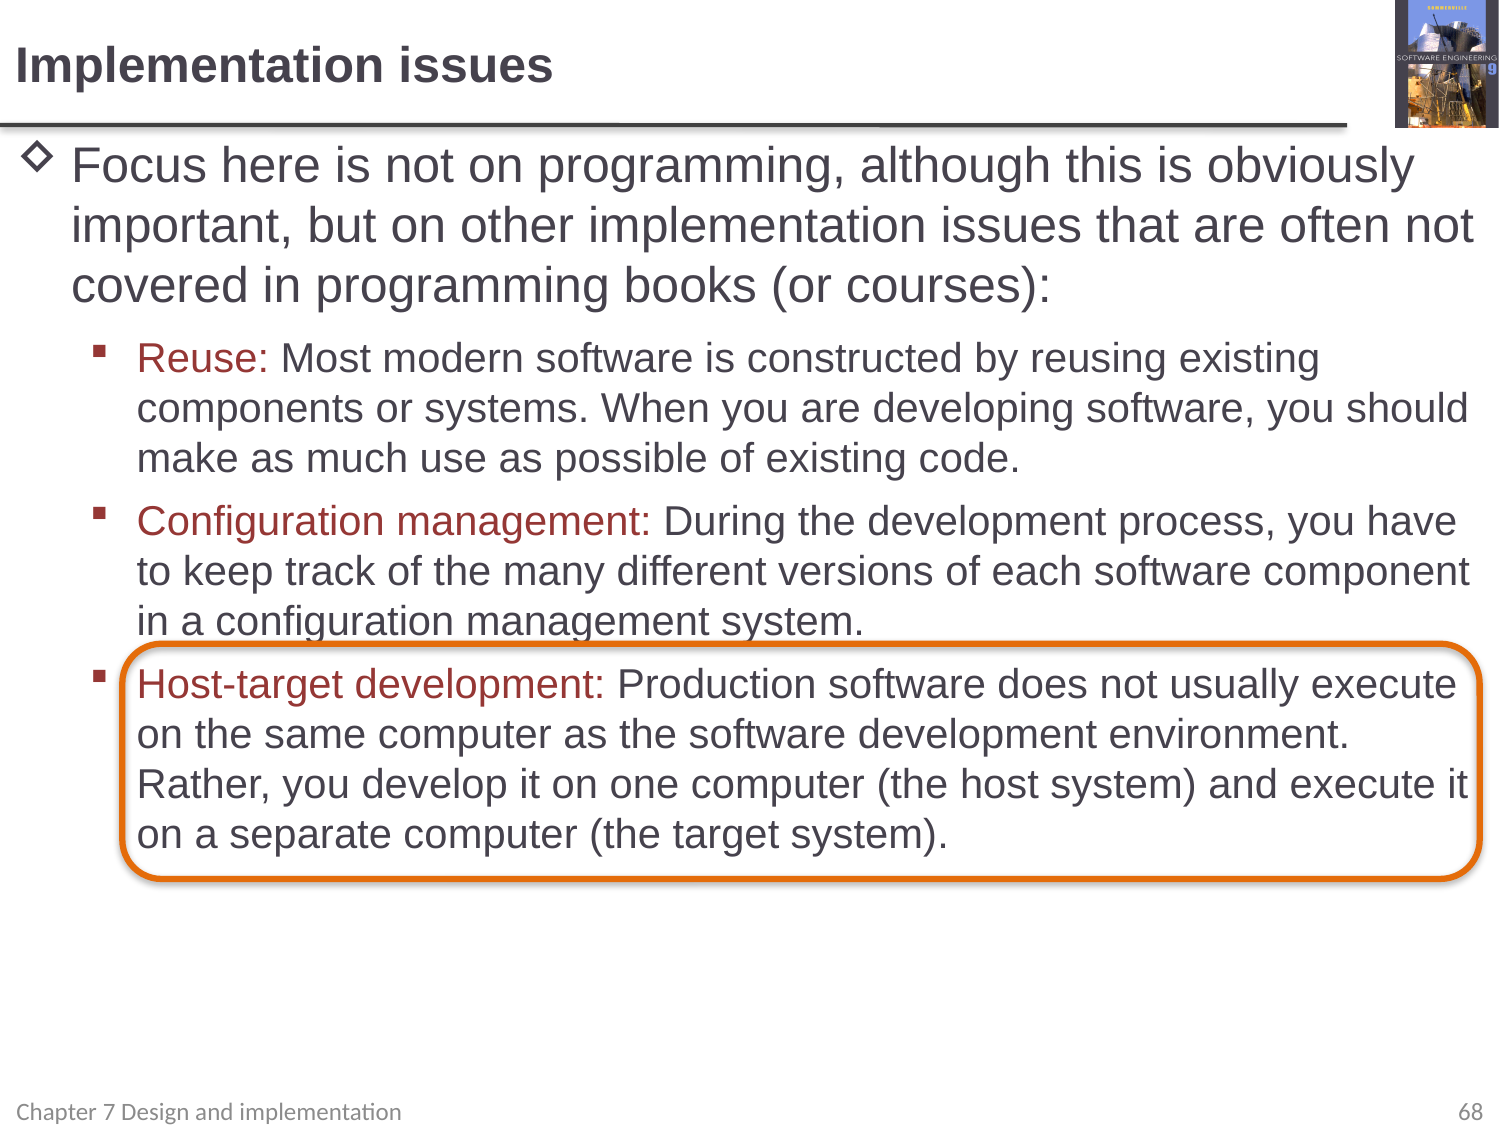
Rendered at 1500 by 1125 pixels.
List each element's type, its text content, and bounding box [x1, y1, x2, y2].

footer Chapter 7 Design and implementation [1, 1095, 477, 1125]
picture [1397, 0, 1499, 125]
title Implementation issues [0, 0, 1397, 125]
list Focus here is not on programming, although this is obviously important, but on other implementation issues that are often not covered in programming books (or courses): Reuse: Most modern software is constructed by reusing existing components or systems. When you are developing software, you should make as much use as possible of existing code. Configuration management: During the development process, you have to keep track of the many different versions of each software component in a configuration management system. Host-target development: Production software does not usually execute on the same computer as the software development environment. Rather, you develop it on one computer (the host system) and execute it on a separate computer (the target system). [0, 125, 1500, 1017]
slide_number 68 [1148, 1095, 1499, 1125]
text_box [121, 642, 1481, 880]
